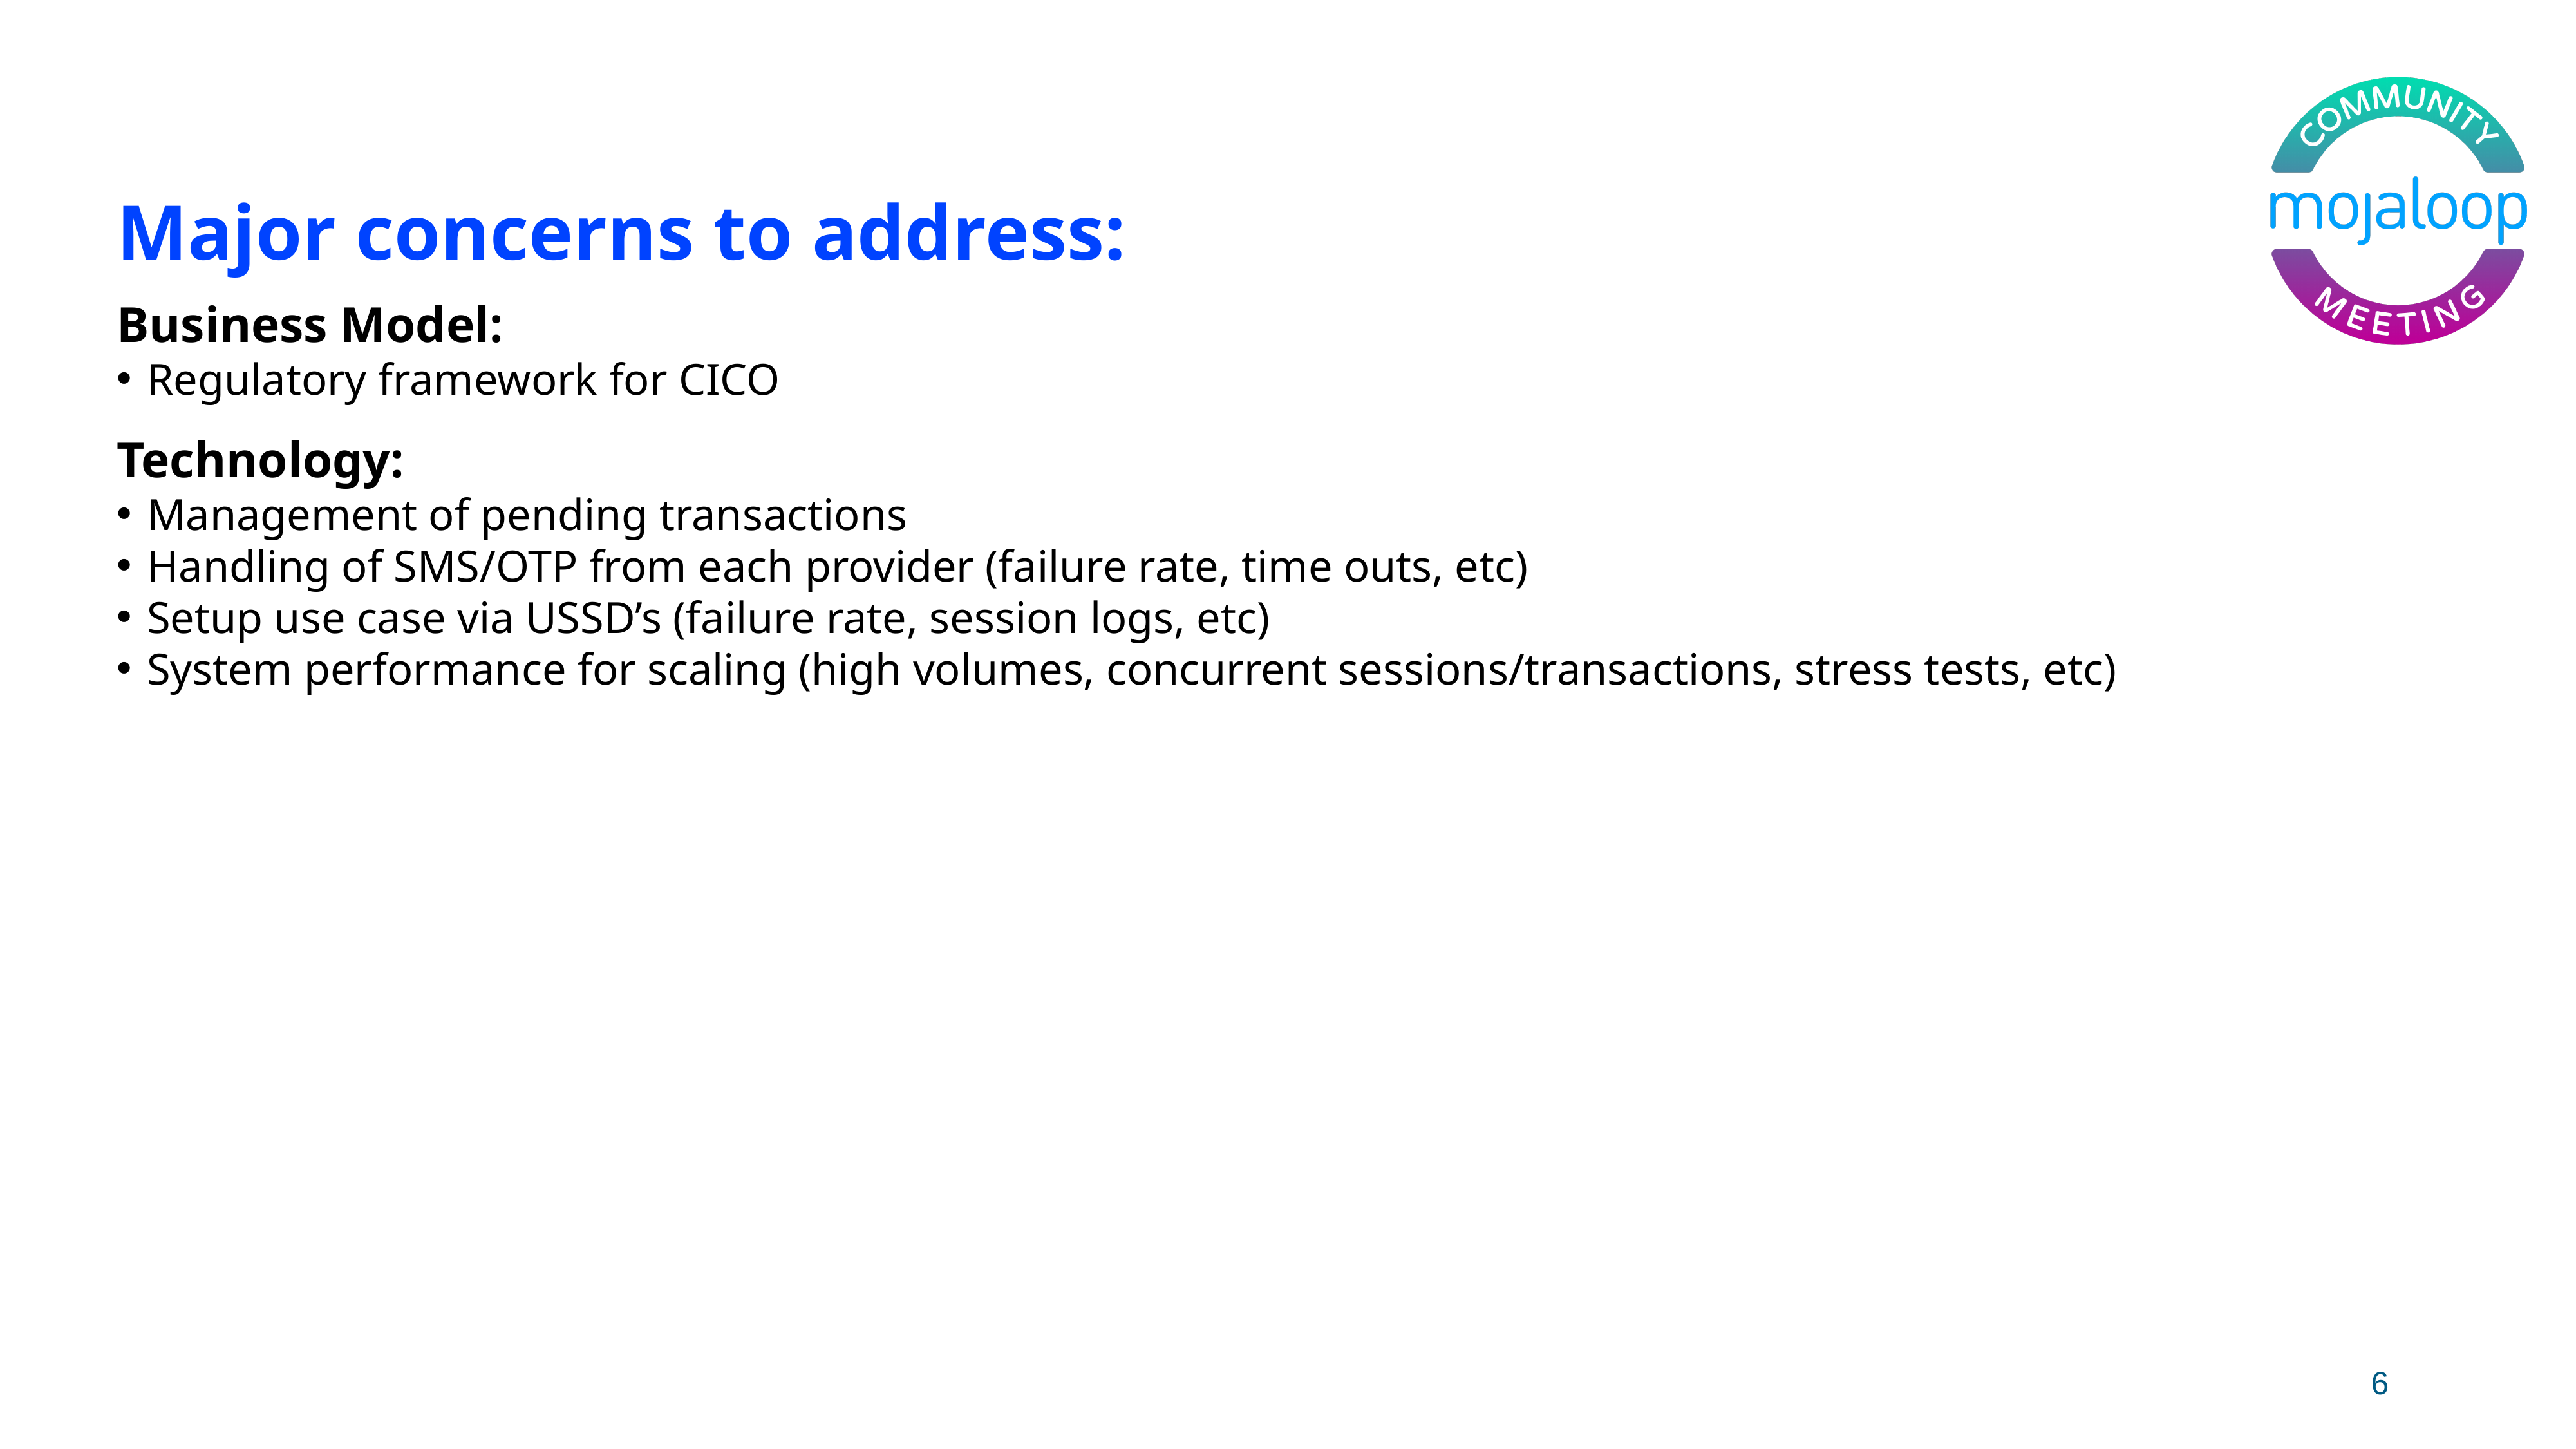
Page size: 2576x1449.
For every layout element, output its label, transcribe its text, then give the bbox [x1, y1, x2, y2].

text_box Major concerns to address: Business Model: Regulatory framework for CICO Technology: Management of pending transactions Handling of SMS/OTP from each provider (failure rate, time outs, etc) Setup use case via USSD’s (failure rate, session logs, etc) System performance for scaling (high volumes, concurrent sessions/transactions, stress tests, etc) [107, 162, 2225, 698]
picture [2270, 77, 2528, 345]
slide_number 6 [1819, 1343, 2399, 1421]
